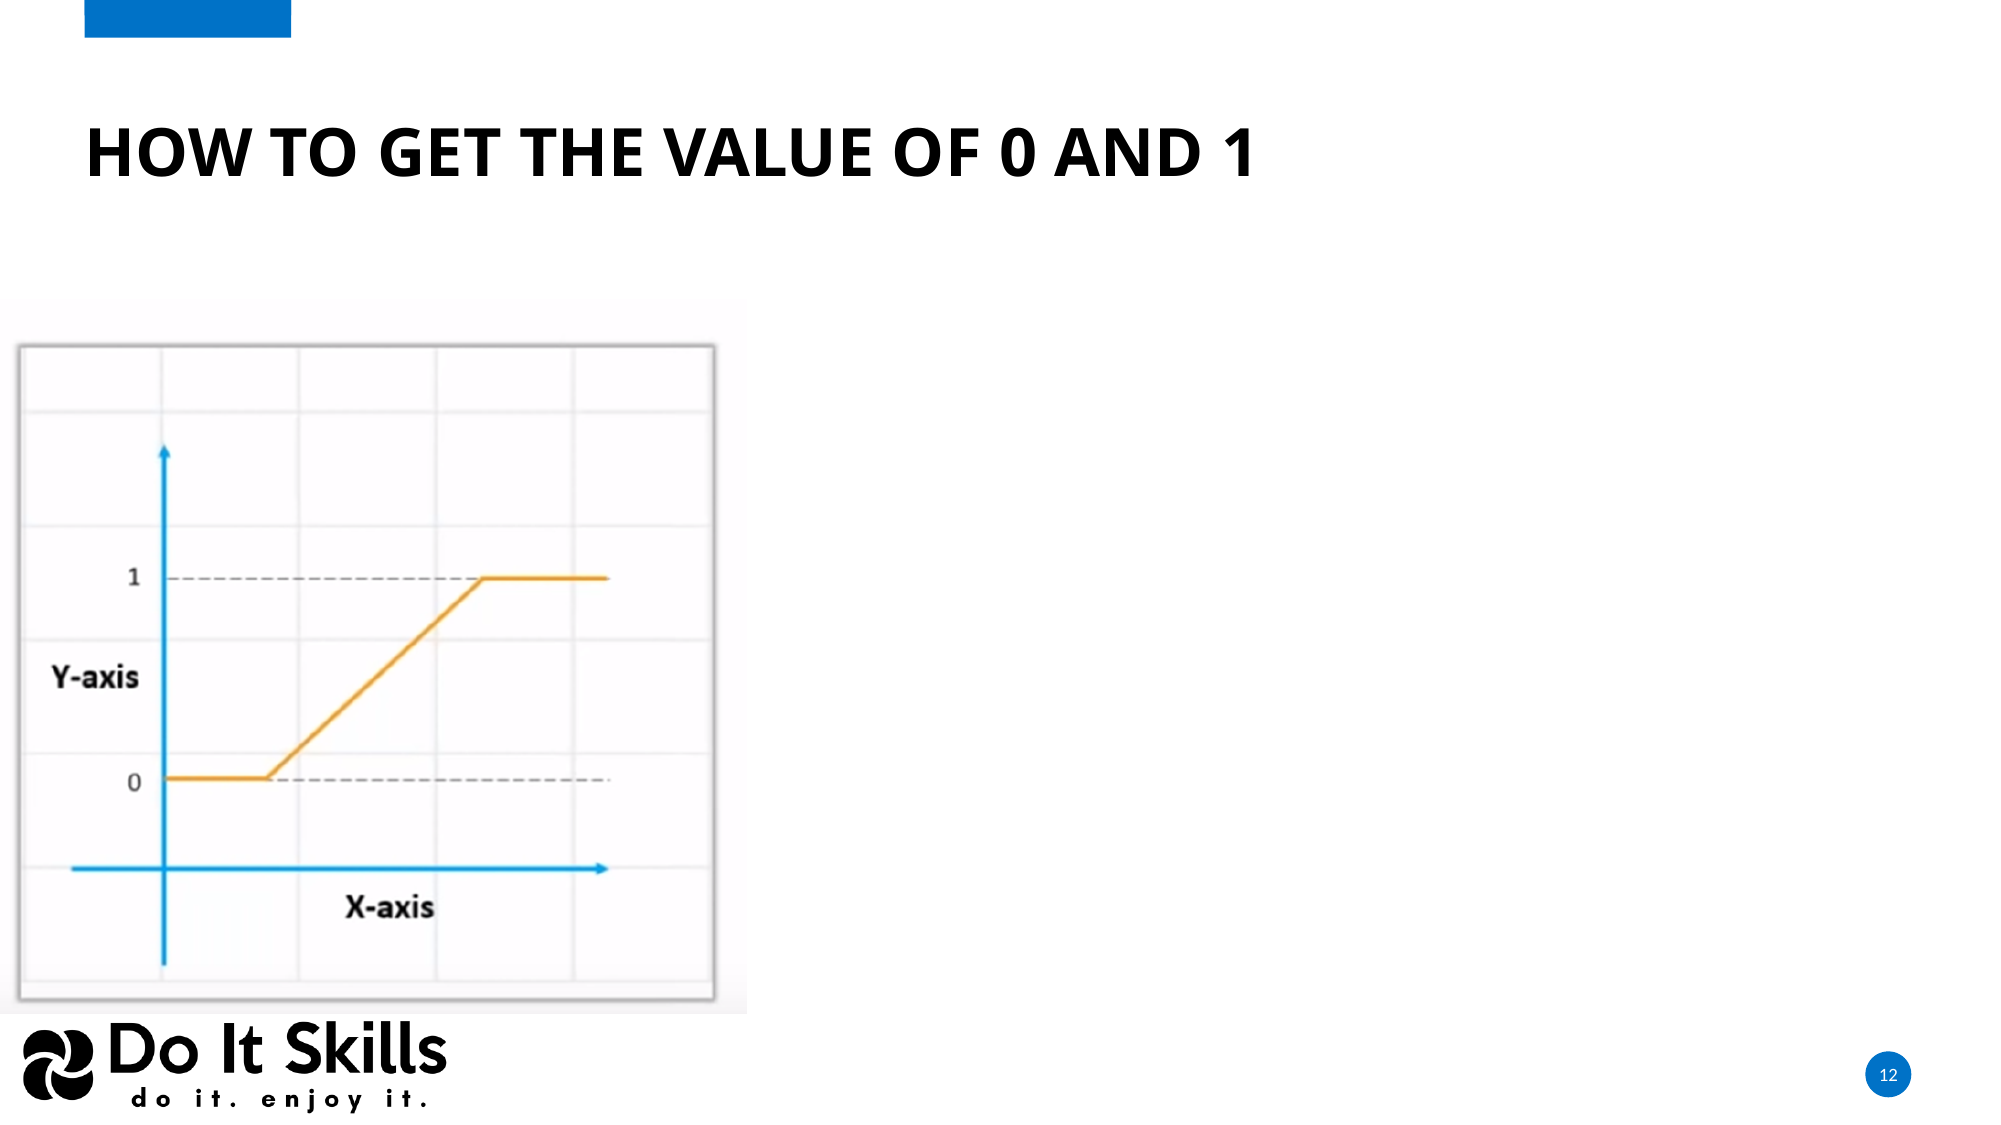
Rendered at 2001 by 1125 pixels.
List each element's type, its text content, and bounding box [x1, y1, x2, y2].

slide_number 12 [1864, 1059, 1913, 1090]
picture [0, 1014, 458, 1125]
title How to get the value of 0 and 1 [84, 40, 1914, 192]
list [0, 299, 747, 1014]
